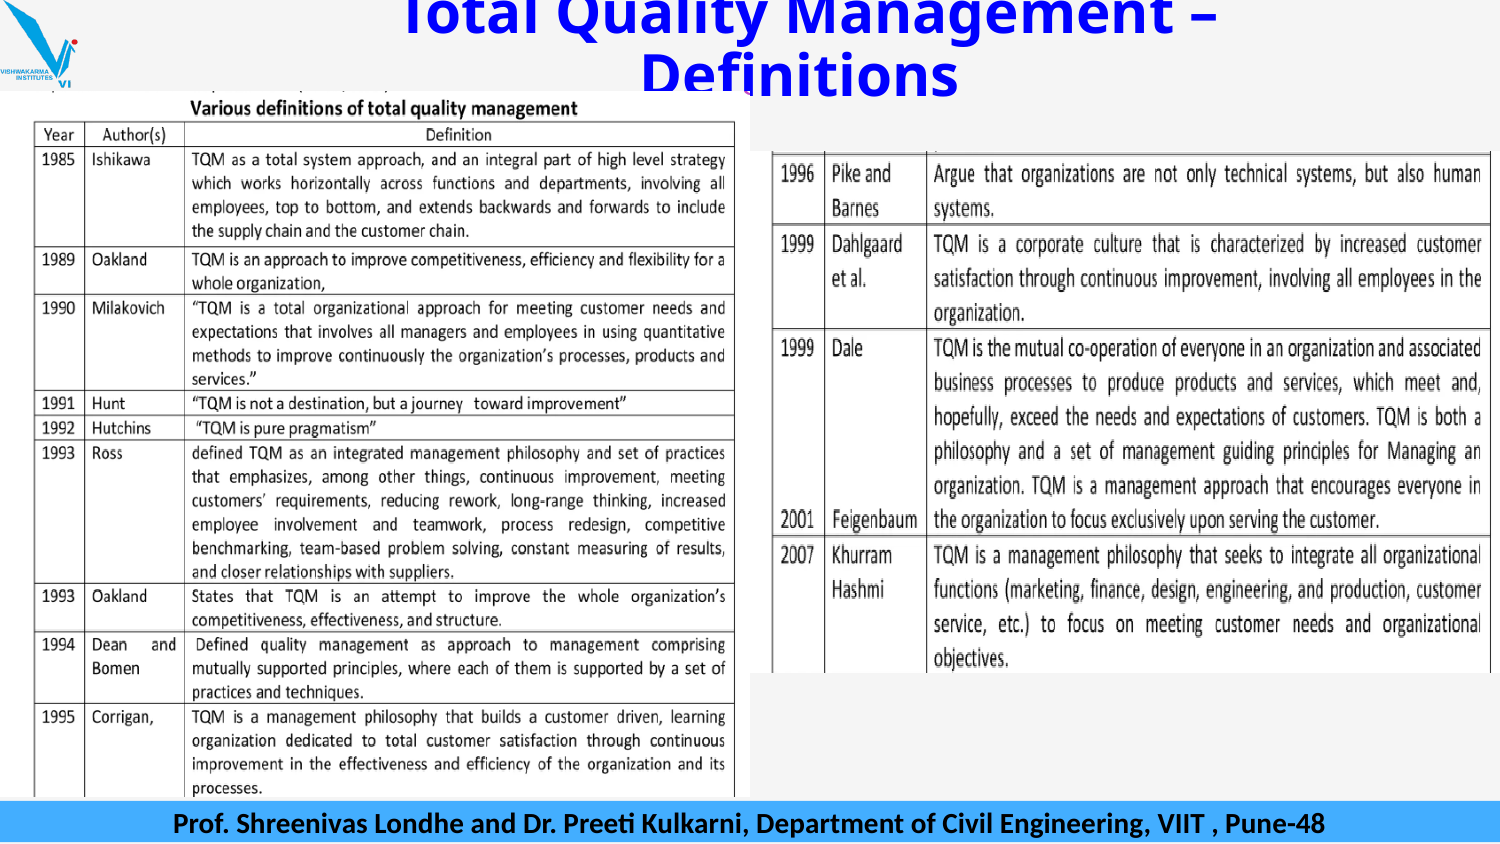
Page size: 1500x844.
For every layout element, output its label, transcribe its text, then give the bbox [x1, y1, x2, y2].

title Total Quality Management – Definitions [306, 2, 1309, 89]
picture [0, 0, 1500, 798]
text_box Prof. Shreenivas Londhe and Dr. Preeti Kulkarni, Department of Civil Engineering, VIIT , Pune-48 [0, 800, 1500, 843]
